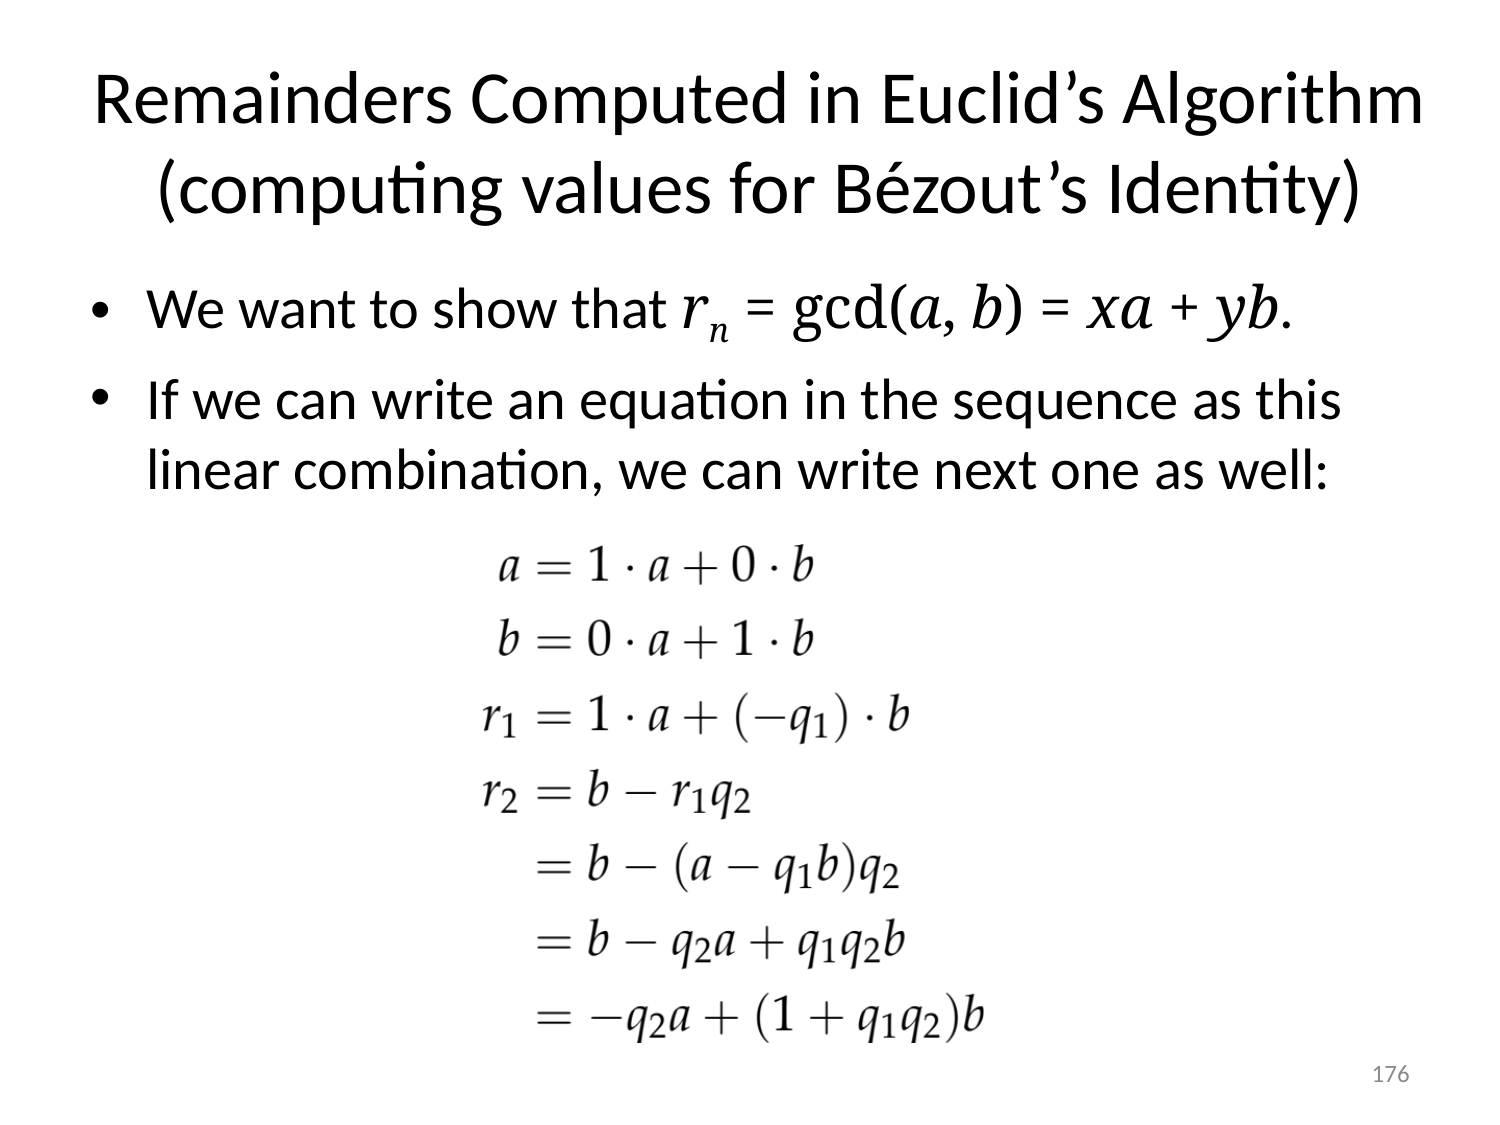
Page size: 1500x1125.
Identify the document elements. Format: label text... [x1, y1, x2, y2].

slide_number 176 [1074, 1042, 1425, 1103]
picture [481, 543, 984, 1043]
title Remainders Computed in Euclid’s Algorithm (computing values for Bézout’s Identity) [75, 45, 1446, 233]
list We want to show that rn = gcd(a, b) = xa + yb. If we can write an equation in the sequence as this linear combination, we can write next one as well: [75, 262, 1425, 1103]
